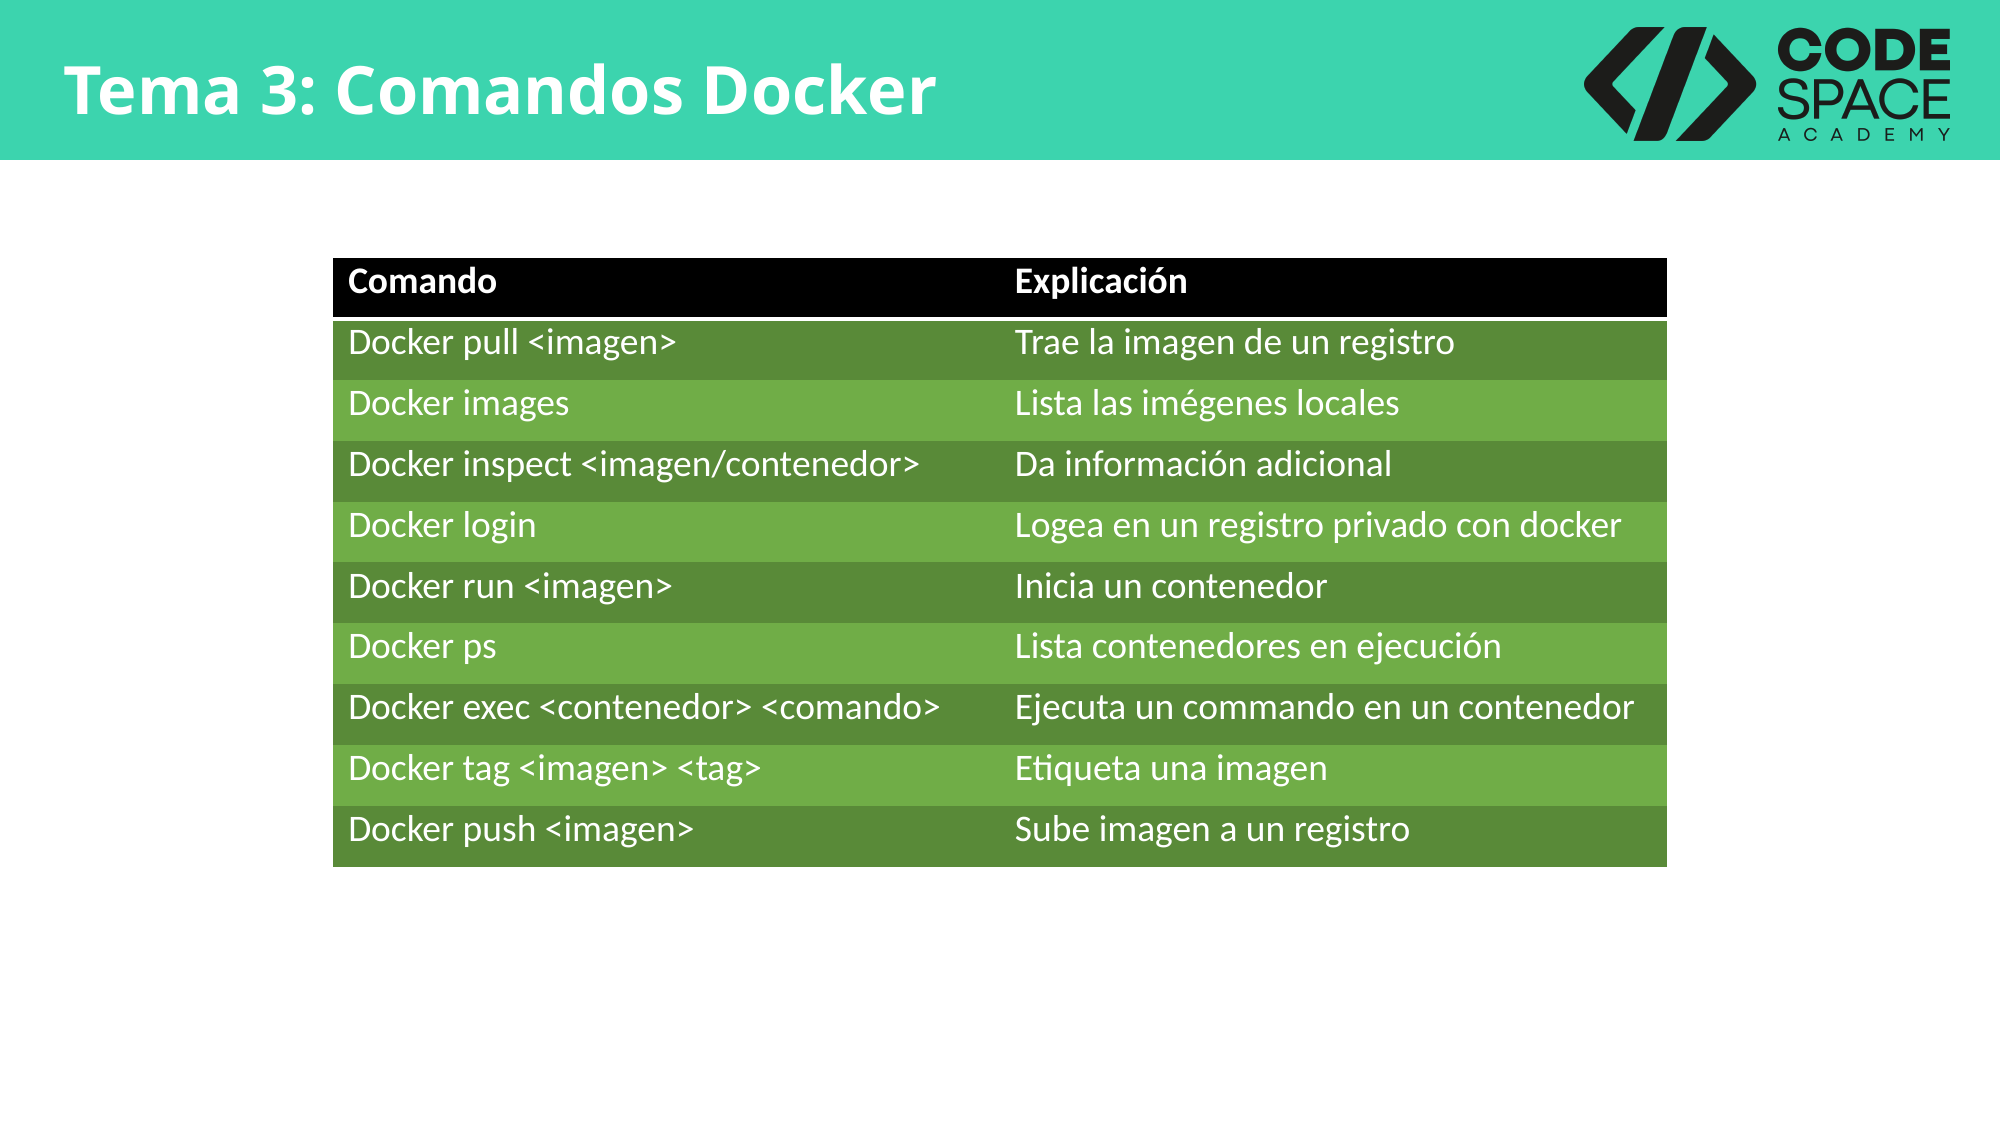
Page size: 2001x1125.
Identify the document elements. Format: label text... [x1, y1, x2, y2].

table_cell Docker push <imagen> [333, 806, 1000, 867]
table_cell Trae la imagen de un registro [1000, 321, 1667, 380]
picture [1584, 27, 1950, 141]
table_cell Ejecuta un commando en un contenedor [1000, 684, 1667, 745]
table_cell Inicia un contenedor [1000, 562, 1667, 623]
table_cell Etiqueta una imagen [1000, 745, 1667, 806]
table_cell Da información adicional [1000, 441, 1667, 502]
text_box Tema 3: Comandos Docker [43, 36, 1458, 151]
table_cell Lista contenedores en ejecución [1000, 623, 1667, 684]
table_cell Docker tag <imagen> <tag> [333, 745, 1000, 806]
table_cell Docker run <imagen> [333, 562, 1000, 623]
table_cell Docker images [333, 380, 1000, 441]
table_cell Docker ps [333, 623, 1000, 684]
table_cell Docker pull <imagen> [333, 321, 1000, 380]
table_cell Docker inspect <imagen/contenedor> [333, 441, 1000, 502]
text_box [0, 0, 2000, 160]
table_cell Logea en un registro privado con docker [1000, 502, 1667, 562]
table_cell Lista las imégenes locales [1000, 380, 1667, 441]
table_header Comando [333, 258, 1000, 317]
table_cell Sube imagen a un registro [1000, 806, 1667, 867]
table_header Explicación [1000, 258, 1667, 317]
table_cell Docker exec <contenedor> <comando> [333, 684, 1000, 745]
table_cell Docker login [333, 502, 1000, 562]
